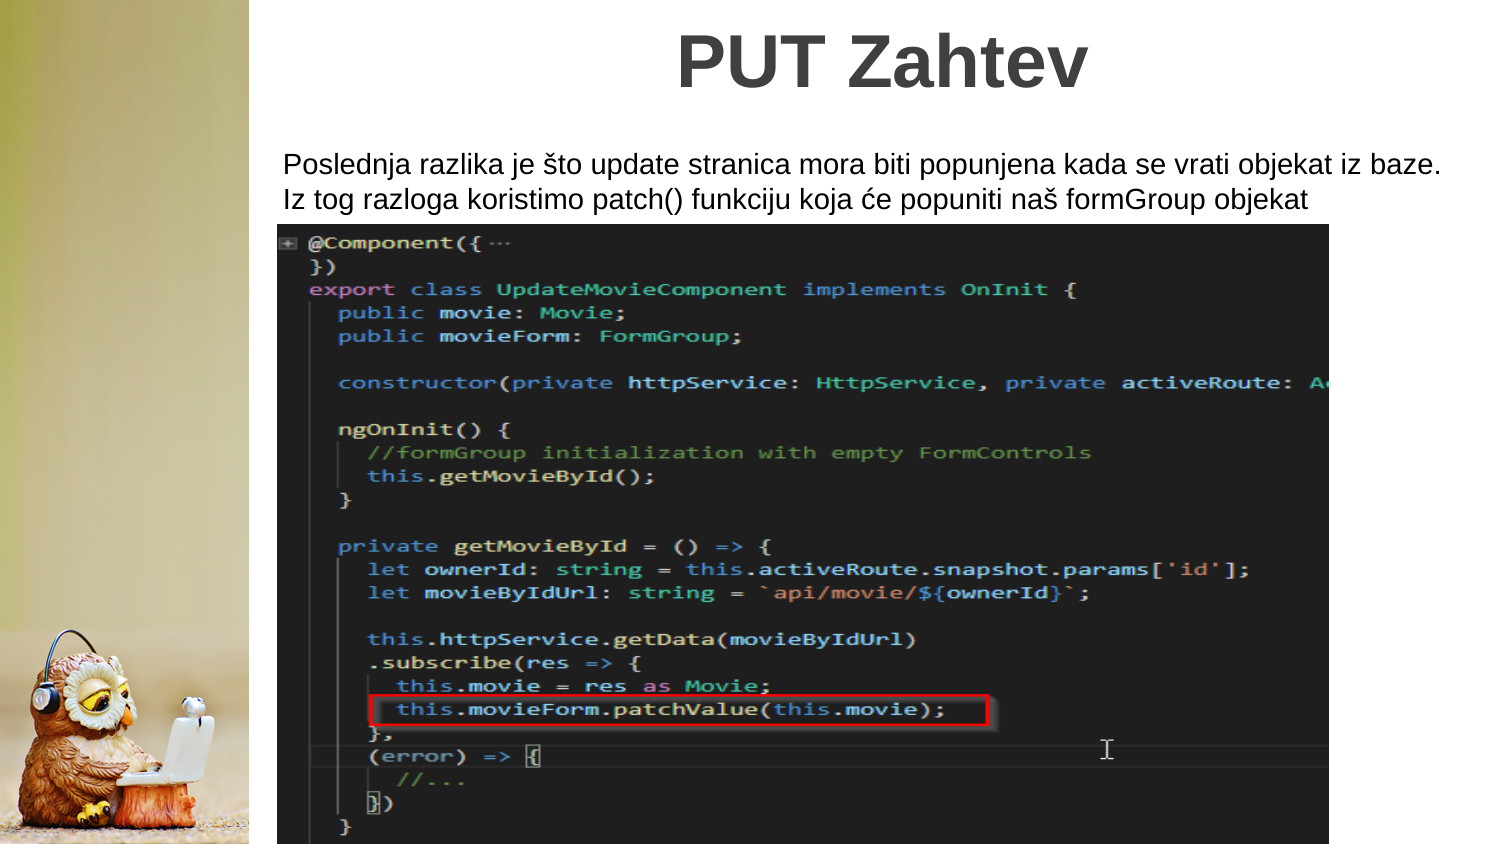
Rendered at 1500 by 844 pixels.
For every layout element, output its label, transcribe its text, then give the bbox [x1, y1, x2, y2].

text_box Poslednja razlika je što update stranica mora biti popunjena kada se vrati objekat iz baze. Iz tog razloga koristimo patch() funkciju koja će popuniti naš formGroup objekat [268, 138, 1460, 223]
picture [0, 0, 1500, 844]
title PUT Zahtev [265, 0, 1500, 115]
